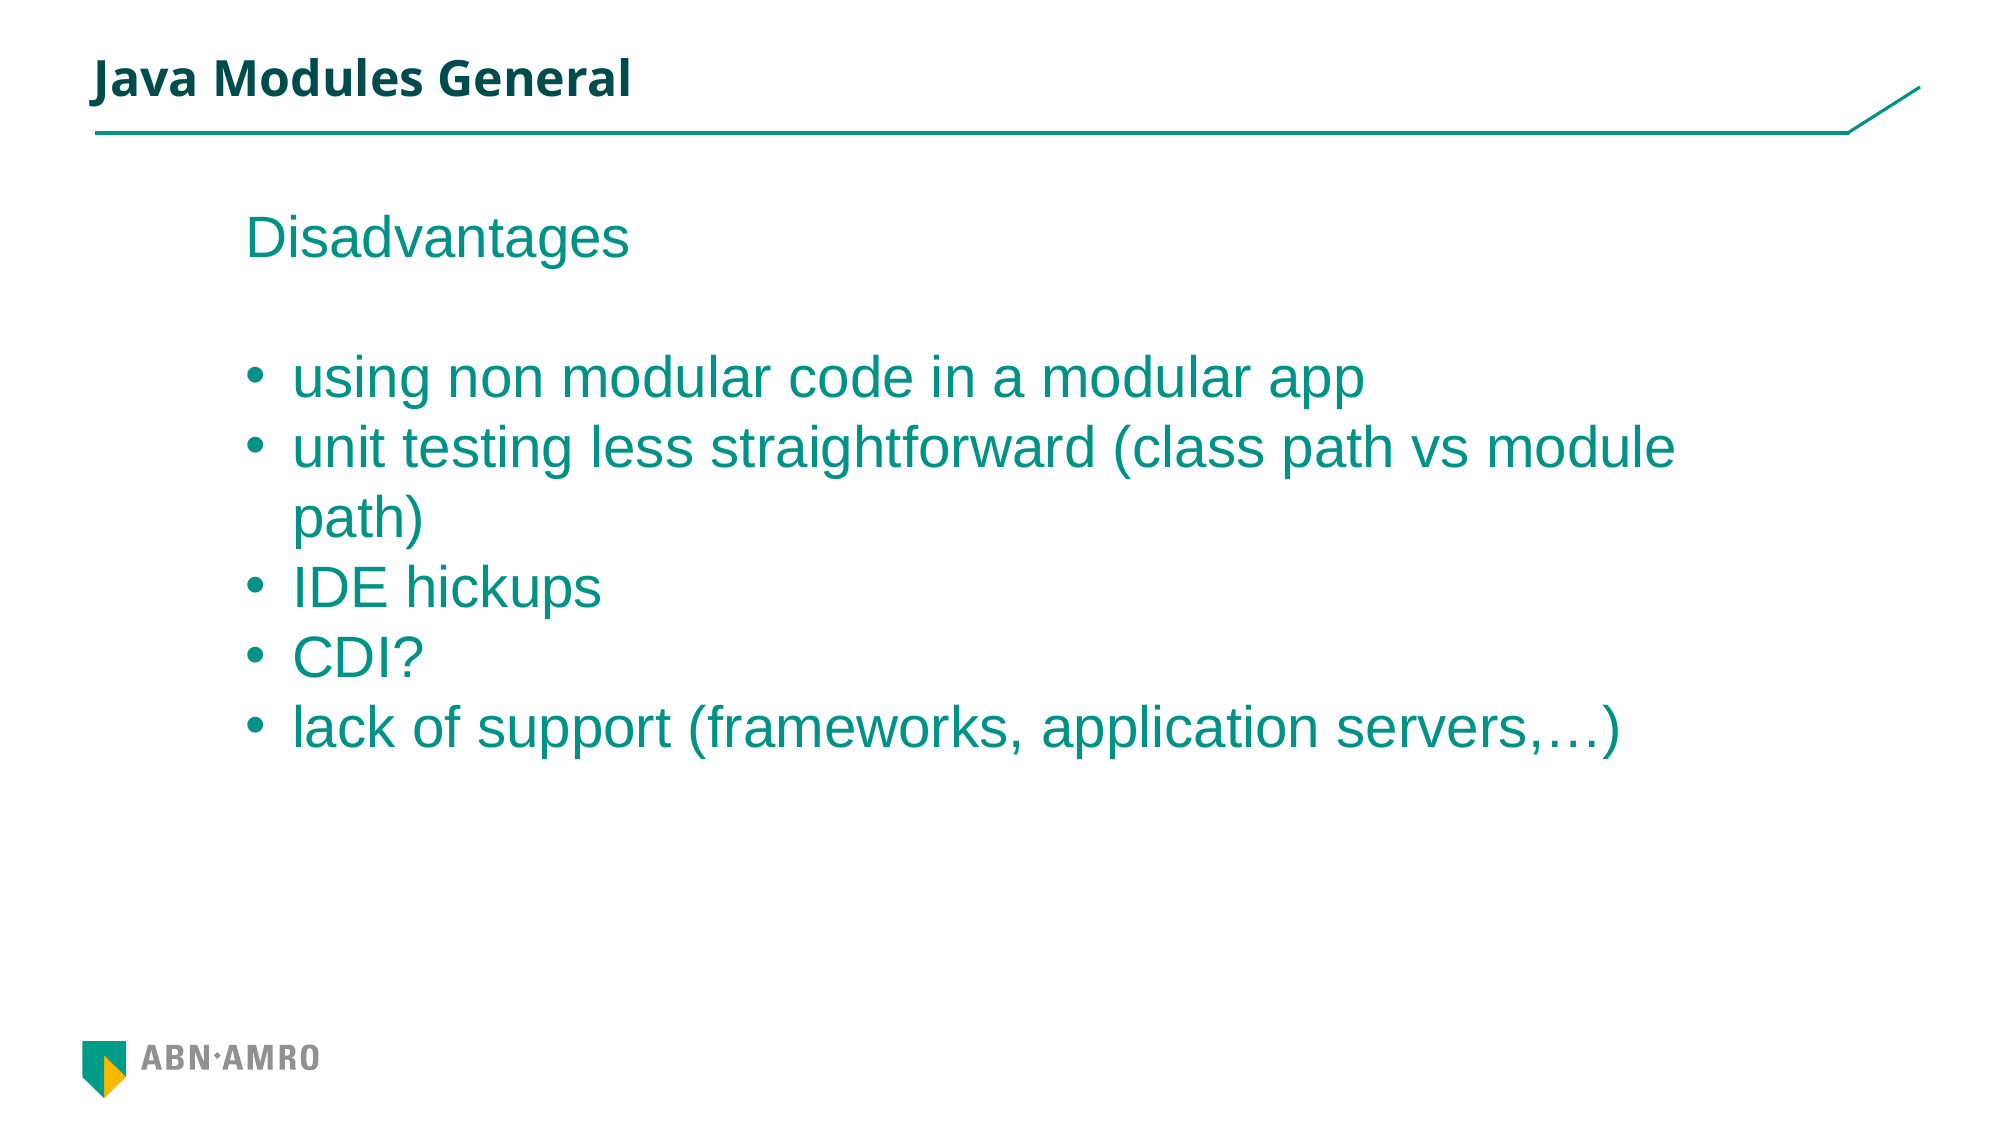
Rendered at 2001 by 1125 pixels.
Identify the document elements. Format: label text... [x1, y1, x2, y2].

text_box Disadvantages using non modular code in a modular app unit testing less straightforward (class path vs module path) IDE hickups CDI? lack of support (frameworks, application servers,…) [230, 192, 1709, 812]
title Java Modules General [78, 30, 2000, 114]
